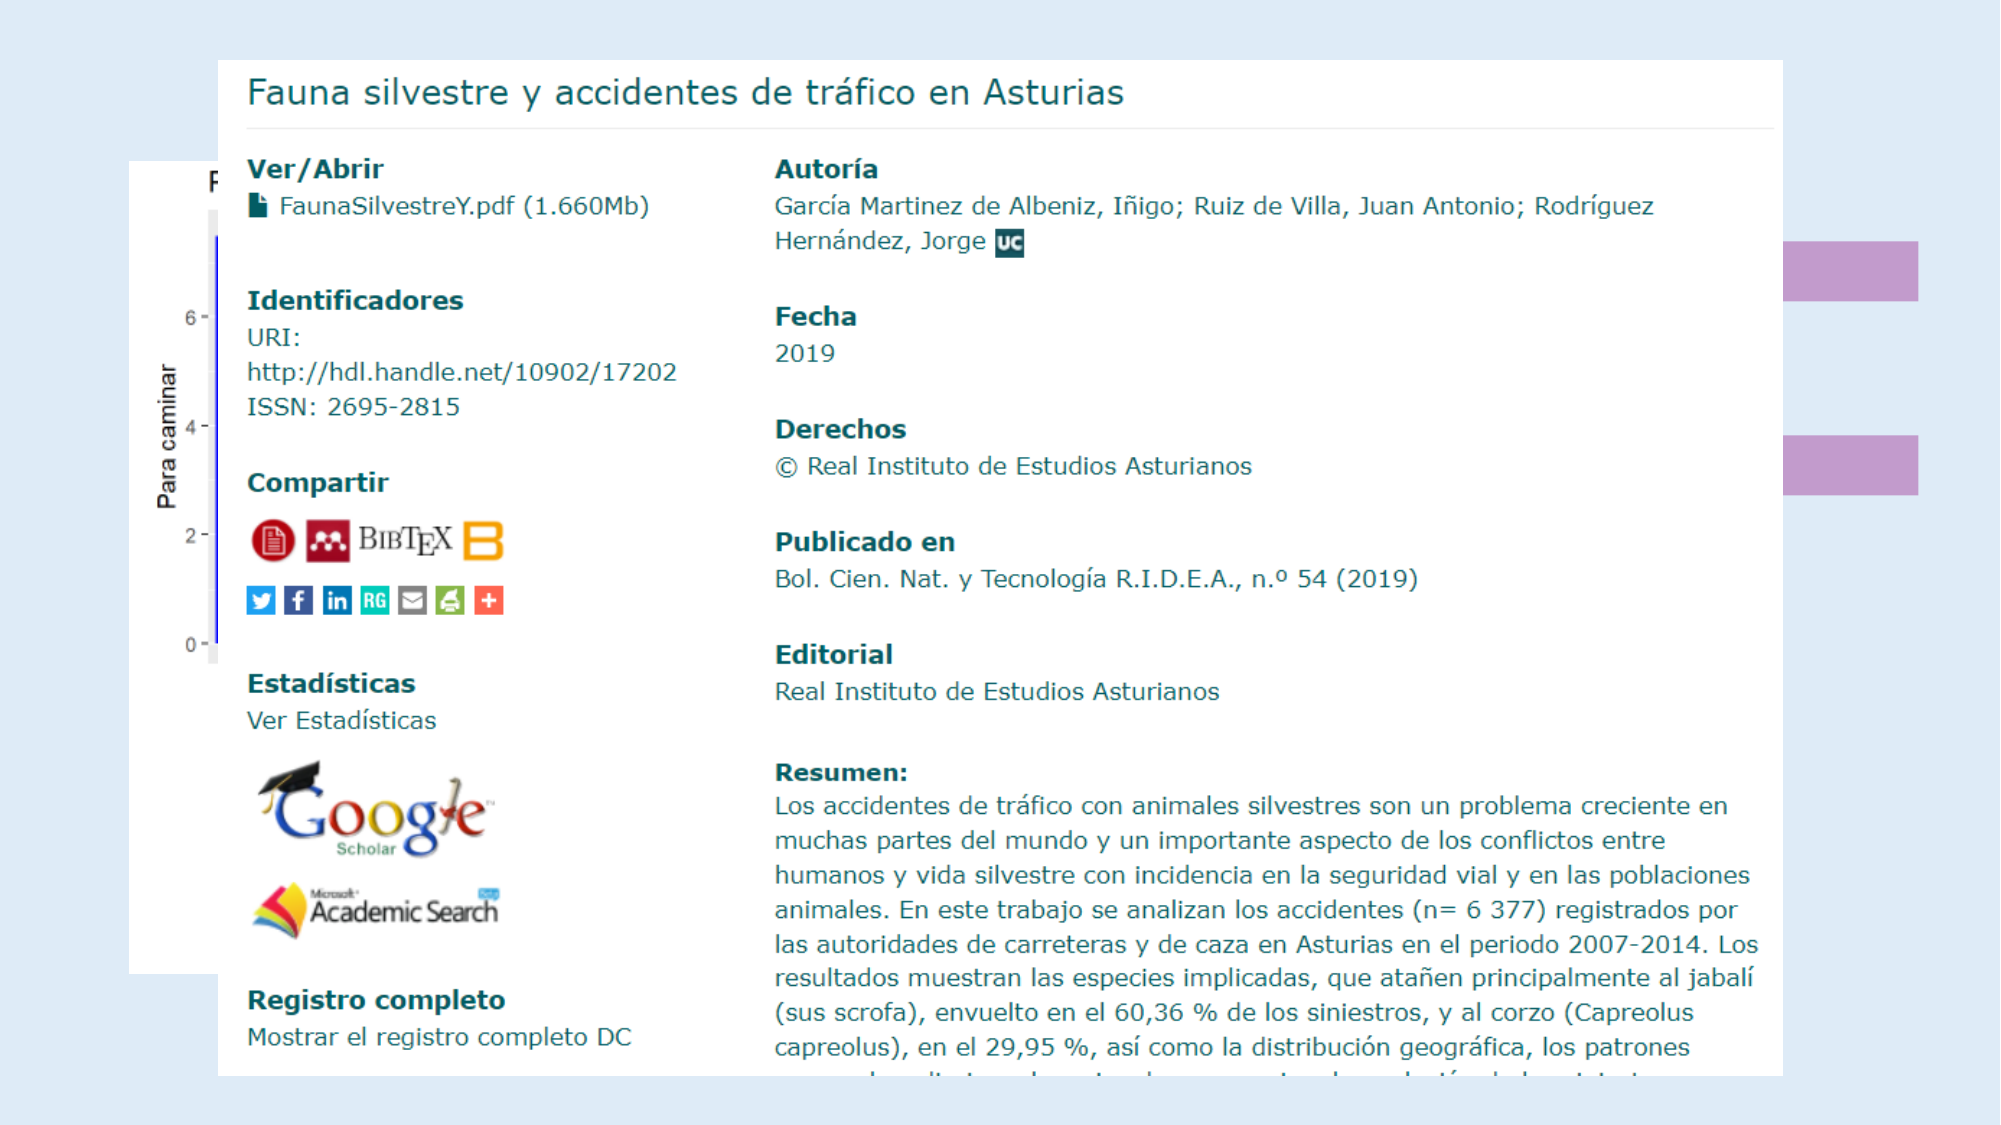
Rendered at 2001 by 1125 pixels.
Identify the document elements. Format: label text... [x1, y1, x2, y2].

picture [129, 60, 1783, 1076]
text_box Máximo: Asturias [1783, 241, 1919, 302]
text_box Mínimo: Navarra [1783, 435, 1919, 496]
